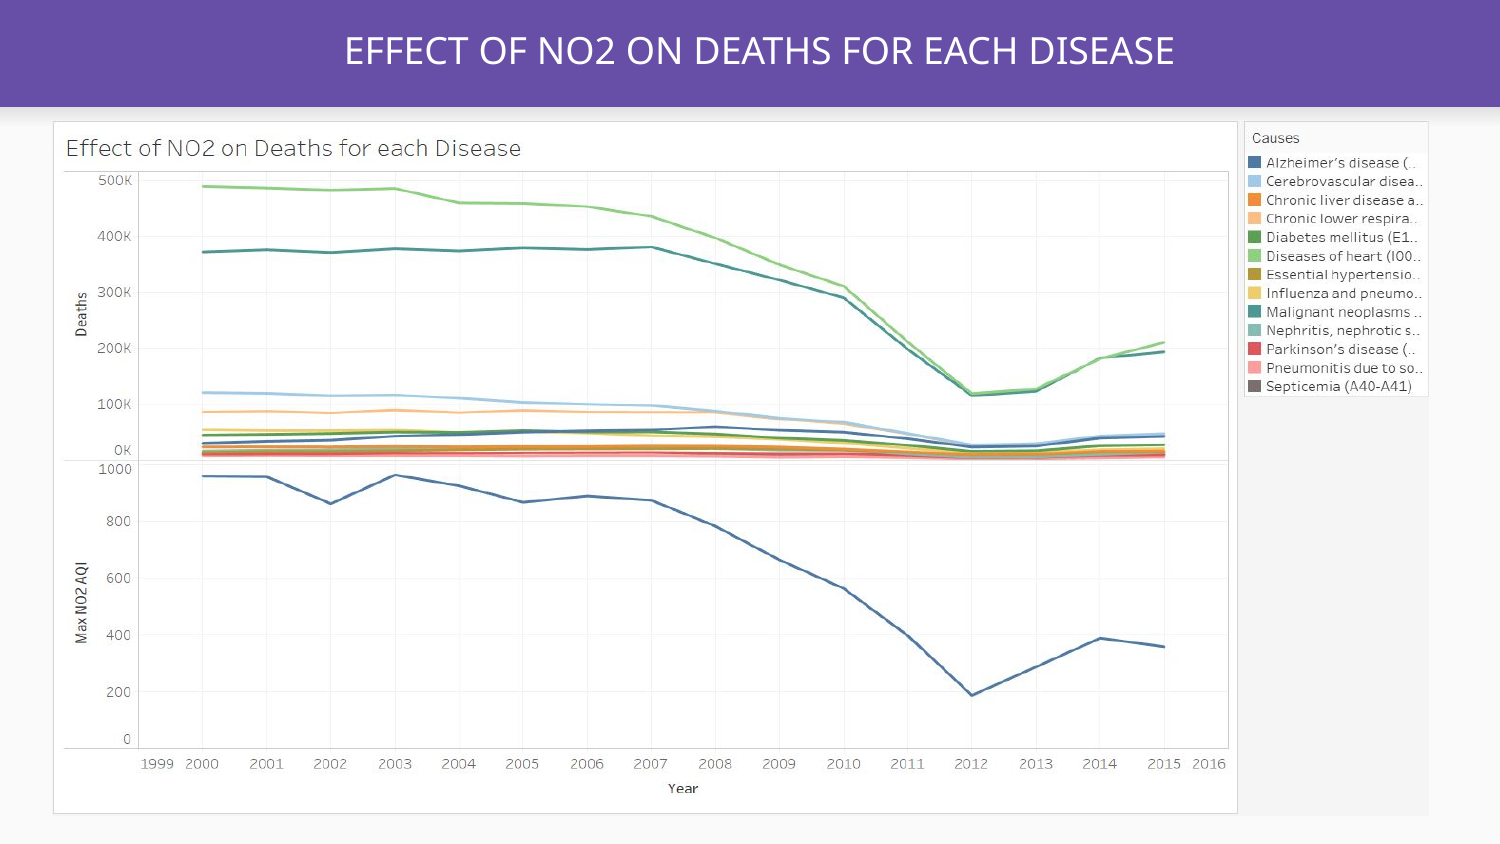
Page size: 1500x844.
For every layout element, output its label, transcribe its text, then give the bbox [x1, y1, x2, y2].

picture [52, 120, 1430, 816]
title EFFECT OF NO2 ON DEATHS FOR EACH DISEASE [9, 0, 1500, 99]
